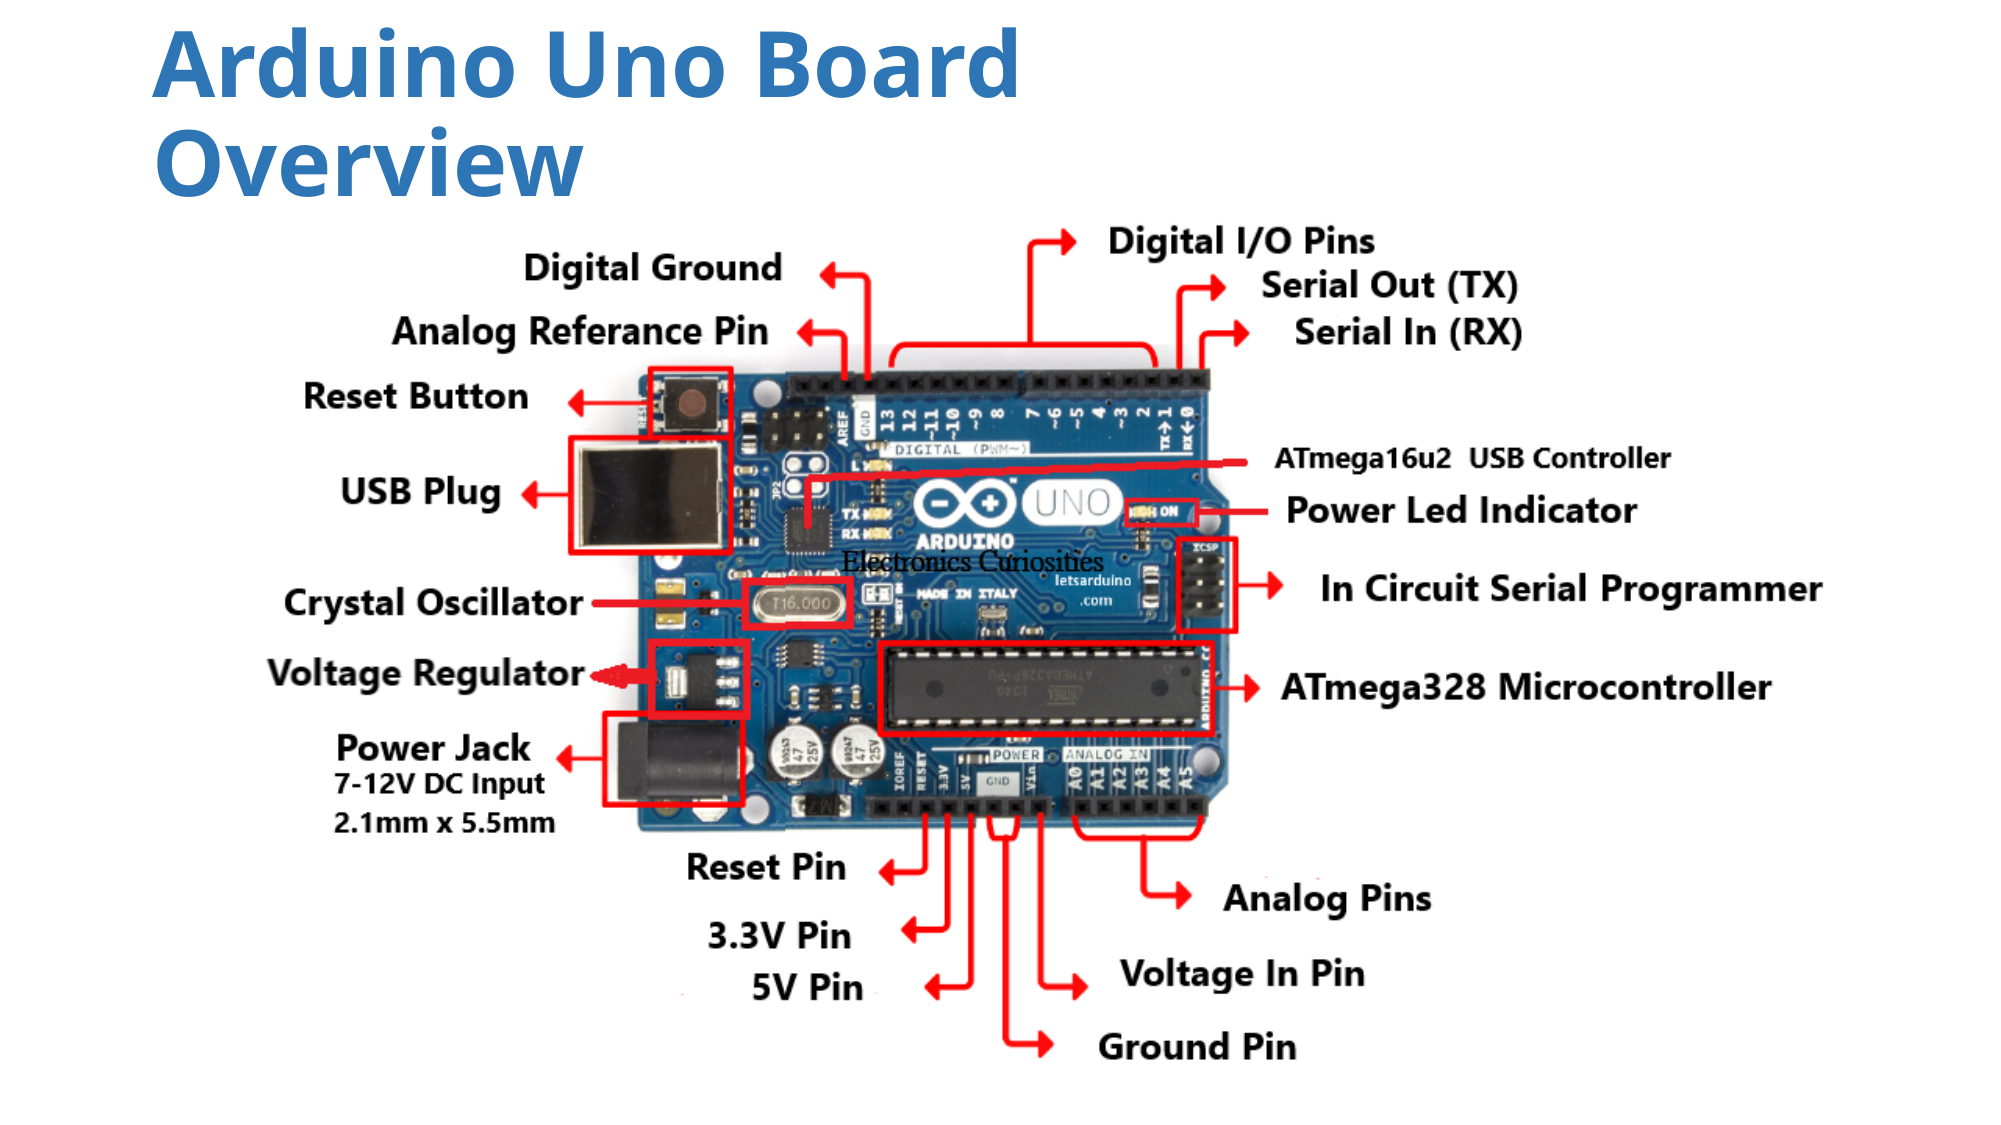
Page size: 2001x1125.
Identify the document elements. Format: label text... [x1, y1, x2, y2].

picture [262, 207, 1843, 1077]
title Arduino Uno Board Overview [137, 59, 1314, 176]
